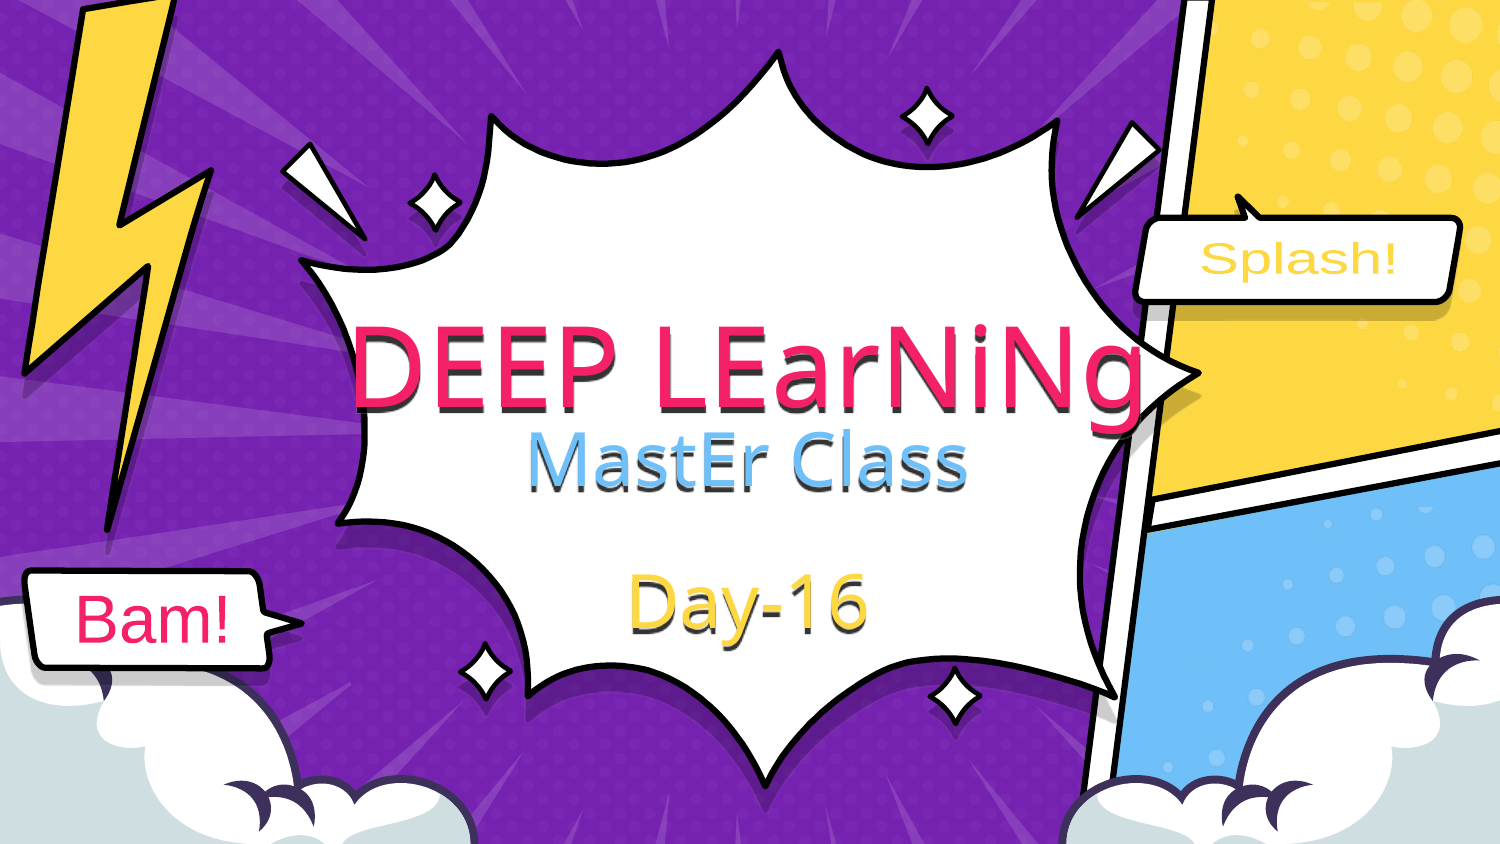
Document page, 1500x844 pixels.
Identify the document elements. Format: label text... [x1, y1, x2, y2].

text_box Day-16 [591, 547, 905, 667]
title DEEP LEarNiNg MastEr Class [188, 250, 1308, 572]
